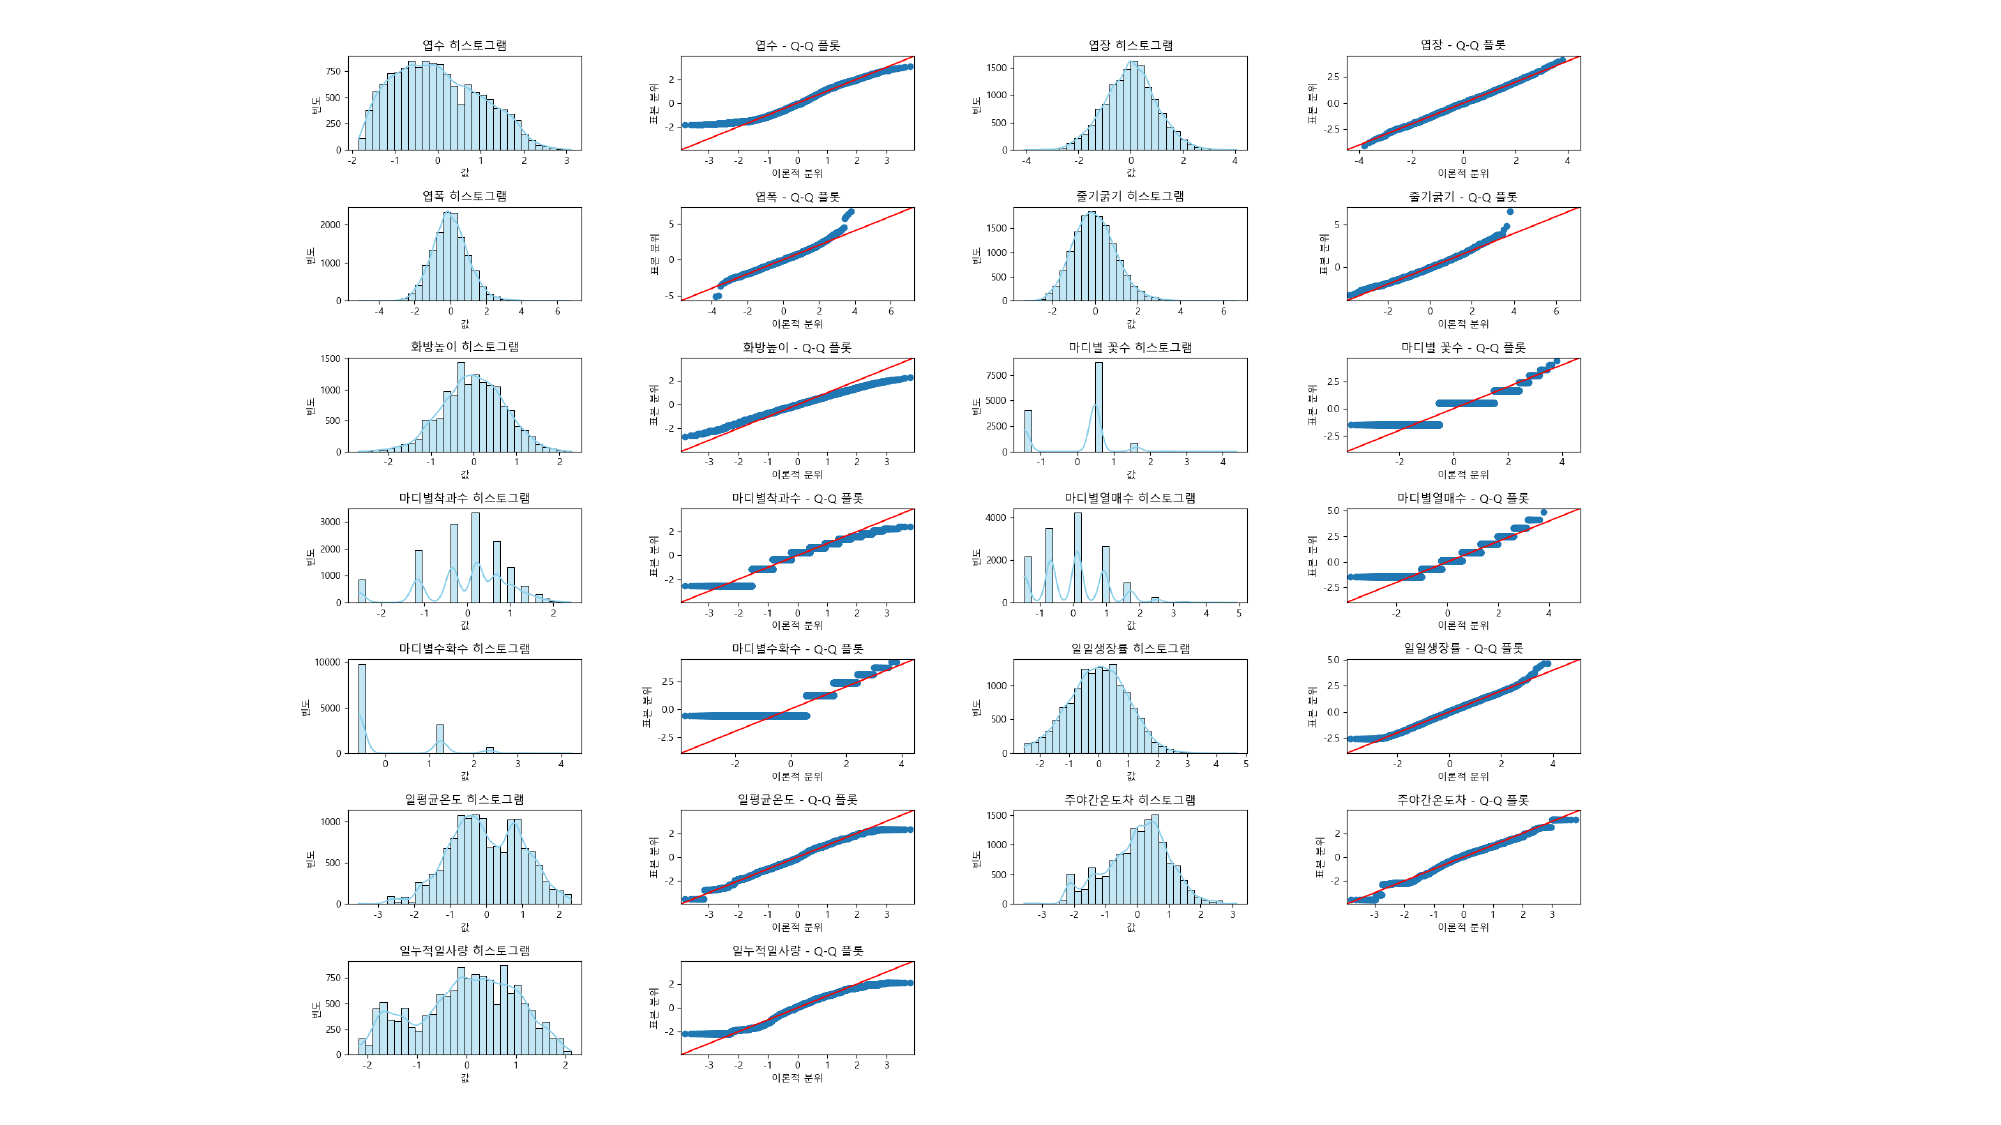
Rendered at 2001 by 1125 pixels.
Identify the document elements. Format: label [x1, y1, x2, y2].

picture [243, 15, 1638, 1103]
